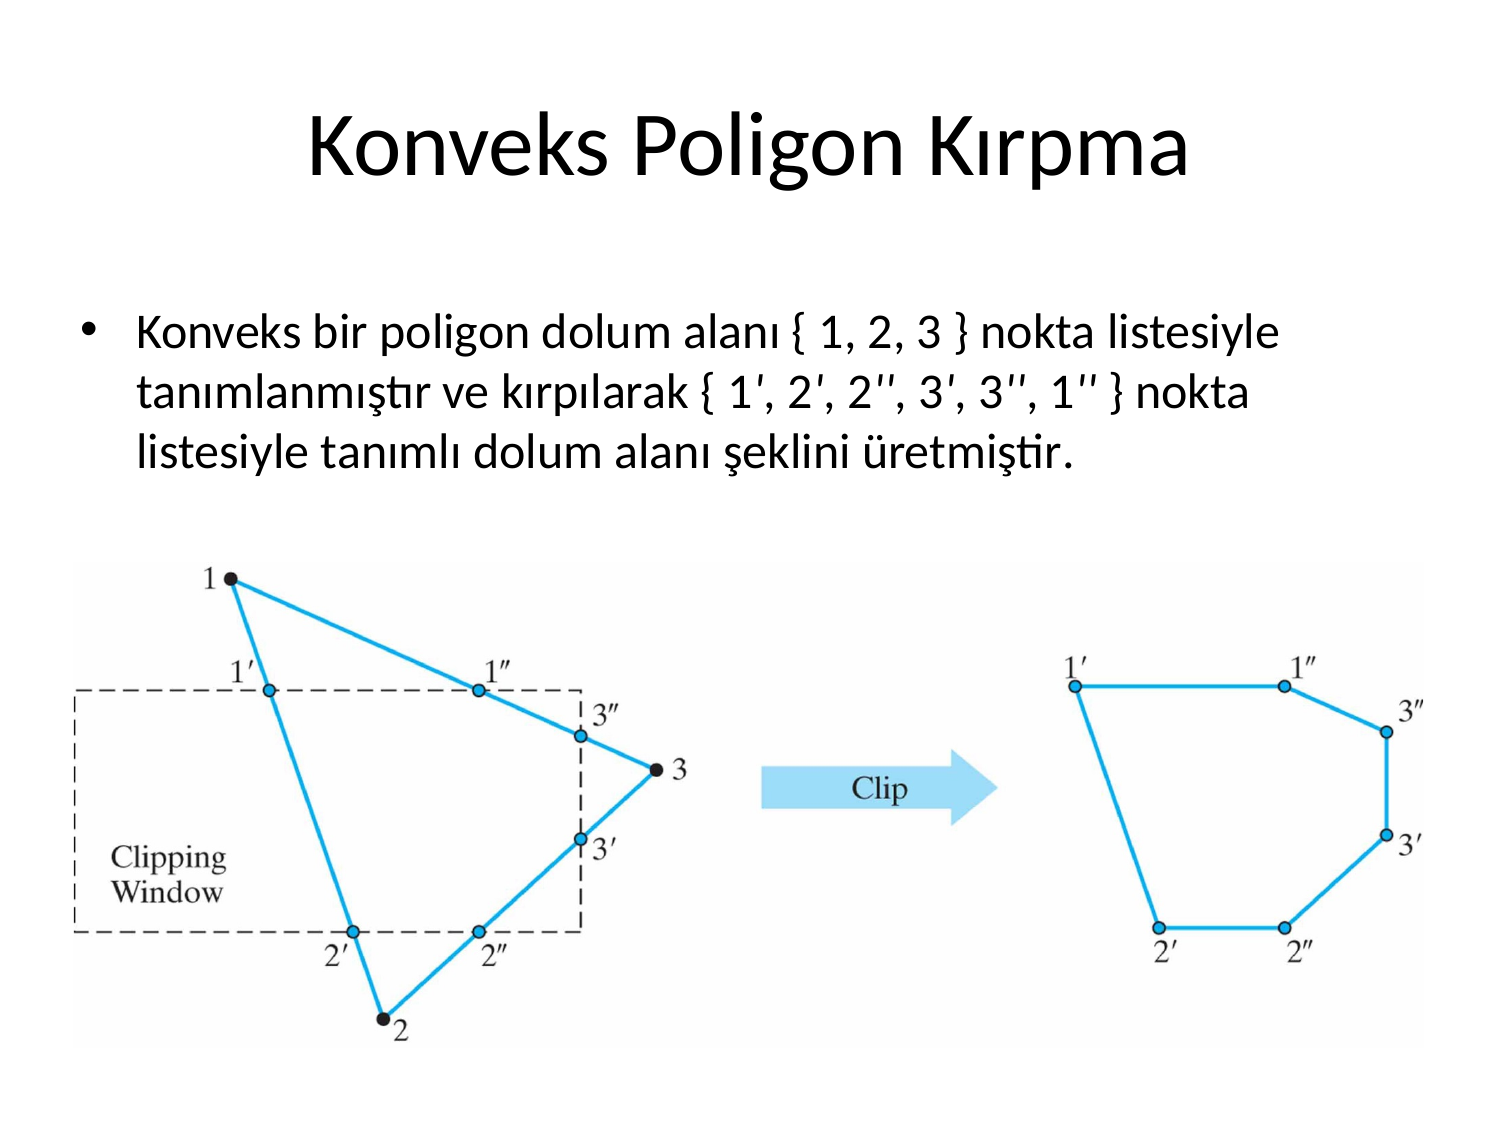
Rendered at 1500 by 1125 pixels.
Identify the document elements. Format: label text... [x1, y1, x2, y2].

list Konveks bir poligon dolum alanı { 1, 2, 3 } nokta listesiyle tanımlanmıştır ve kırpılarak { 1', 2', 2'', 3', 3'', 1'' } nokta listesiyle tanımlı dolum alanı şeklini üretmiştir. [64, 290, 1436, 539]
picture [73, 562, 1424, 1048]
title Konveks Poligon Kırpma [75, 45, 1425, 233]
